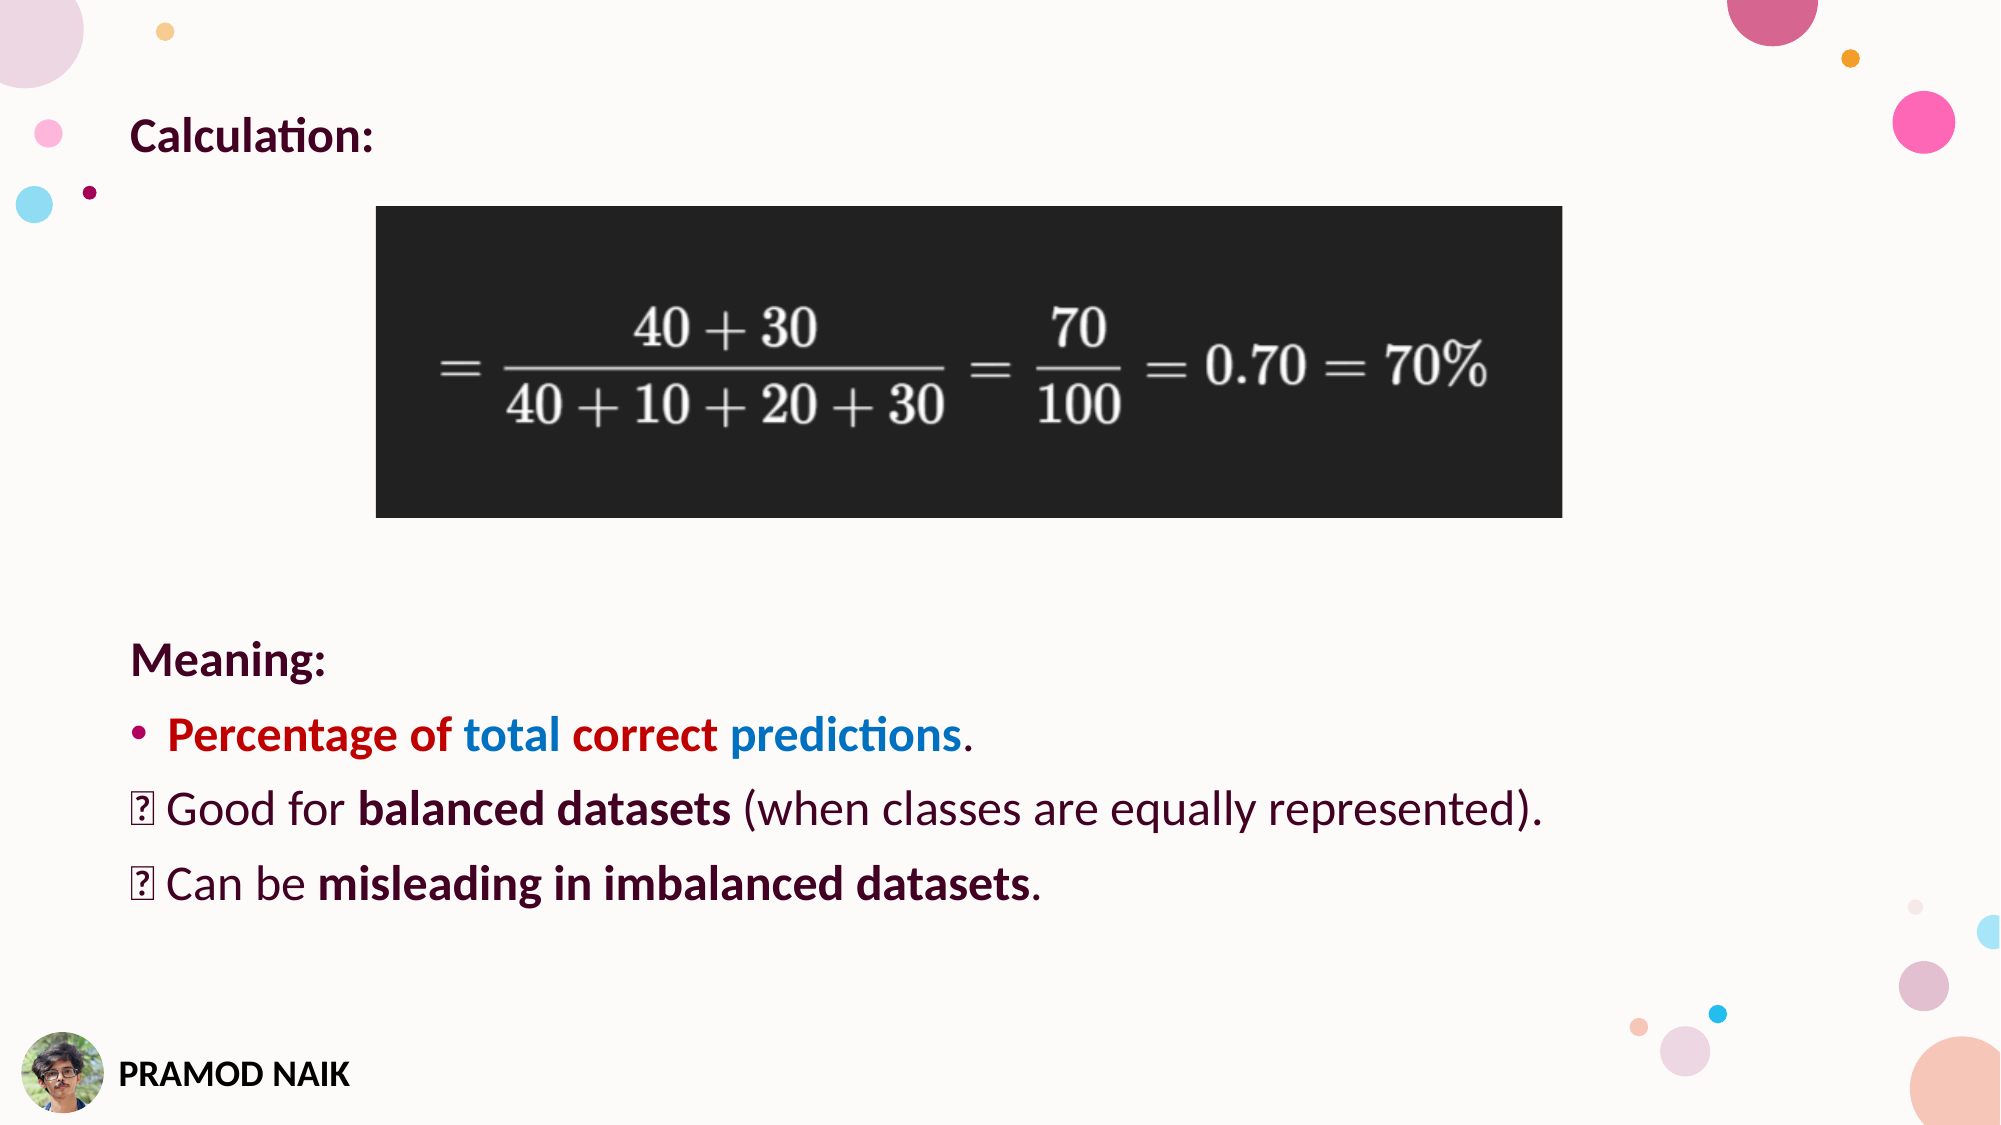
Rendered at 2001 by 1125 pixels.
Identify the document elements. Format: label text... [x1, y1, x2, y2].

list Calculation: Meaning: Percentage of total correct predictions. ✅ Good for balanced datasets (when classes are equally represented). ❌ Can be misleading in imbalanced datasets. [115, 101, 1904, 1009]
picture [375, 206, 1563, 518]
picture [21, 1031, 104, 1114]
